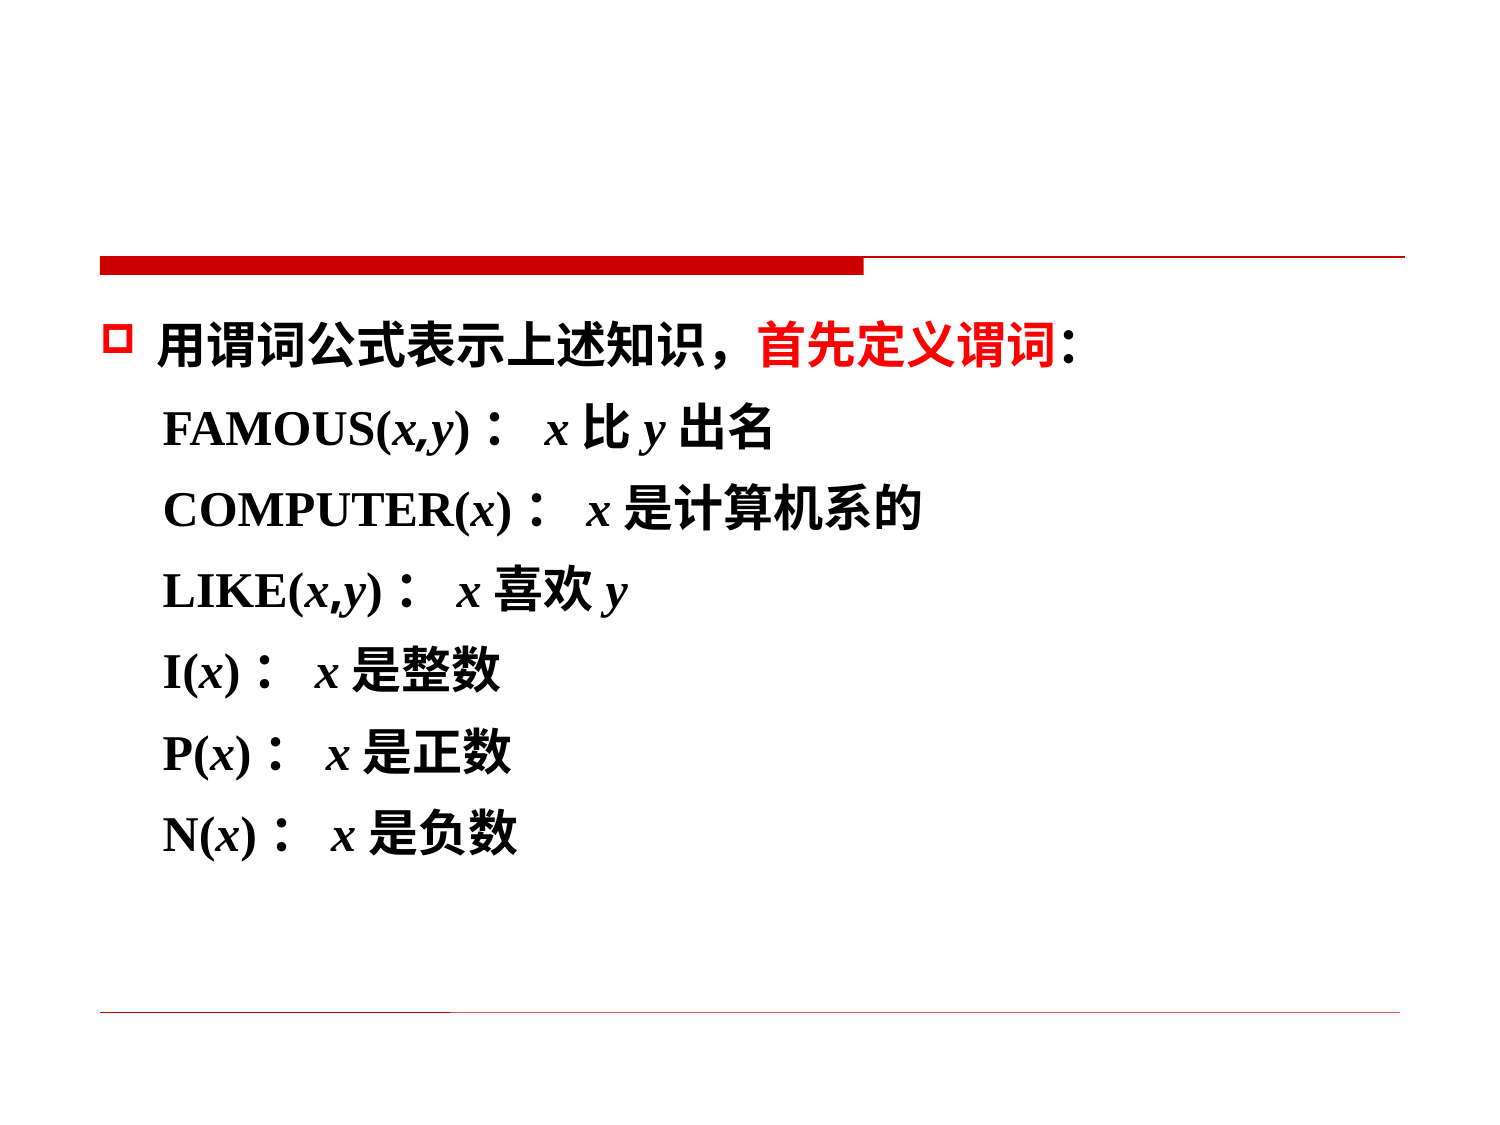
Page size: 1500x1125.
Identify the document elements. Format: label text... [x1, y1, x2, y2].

text_box 用谓词公式表示上述知识，首先定义谓词： FAMOUS(x,y)：x比y出名 COMPUTER(x)：x是计算机系的 LIKE(x,y)：x喜欢y I(x)：x是整数 P(x)：x是正数 N(x)：x是负数 [100, 292, 1128, 862]
